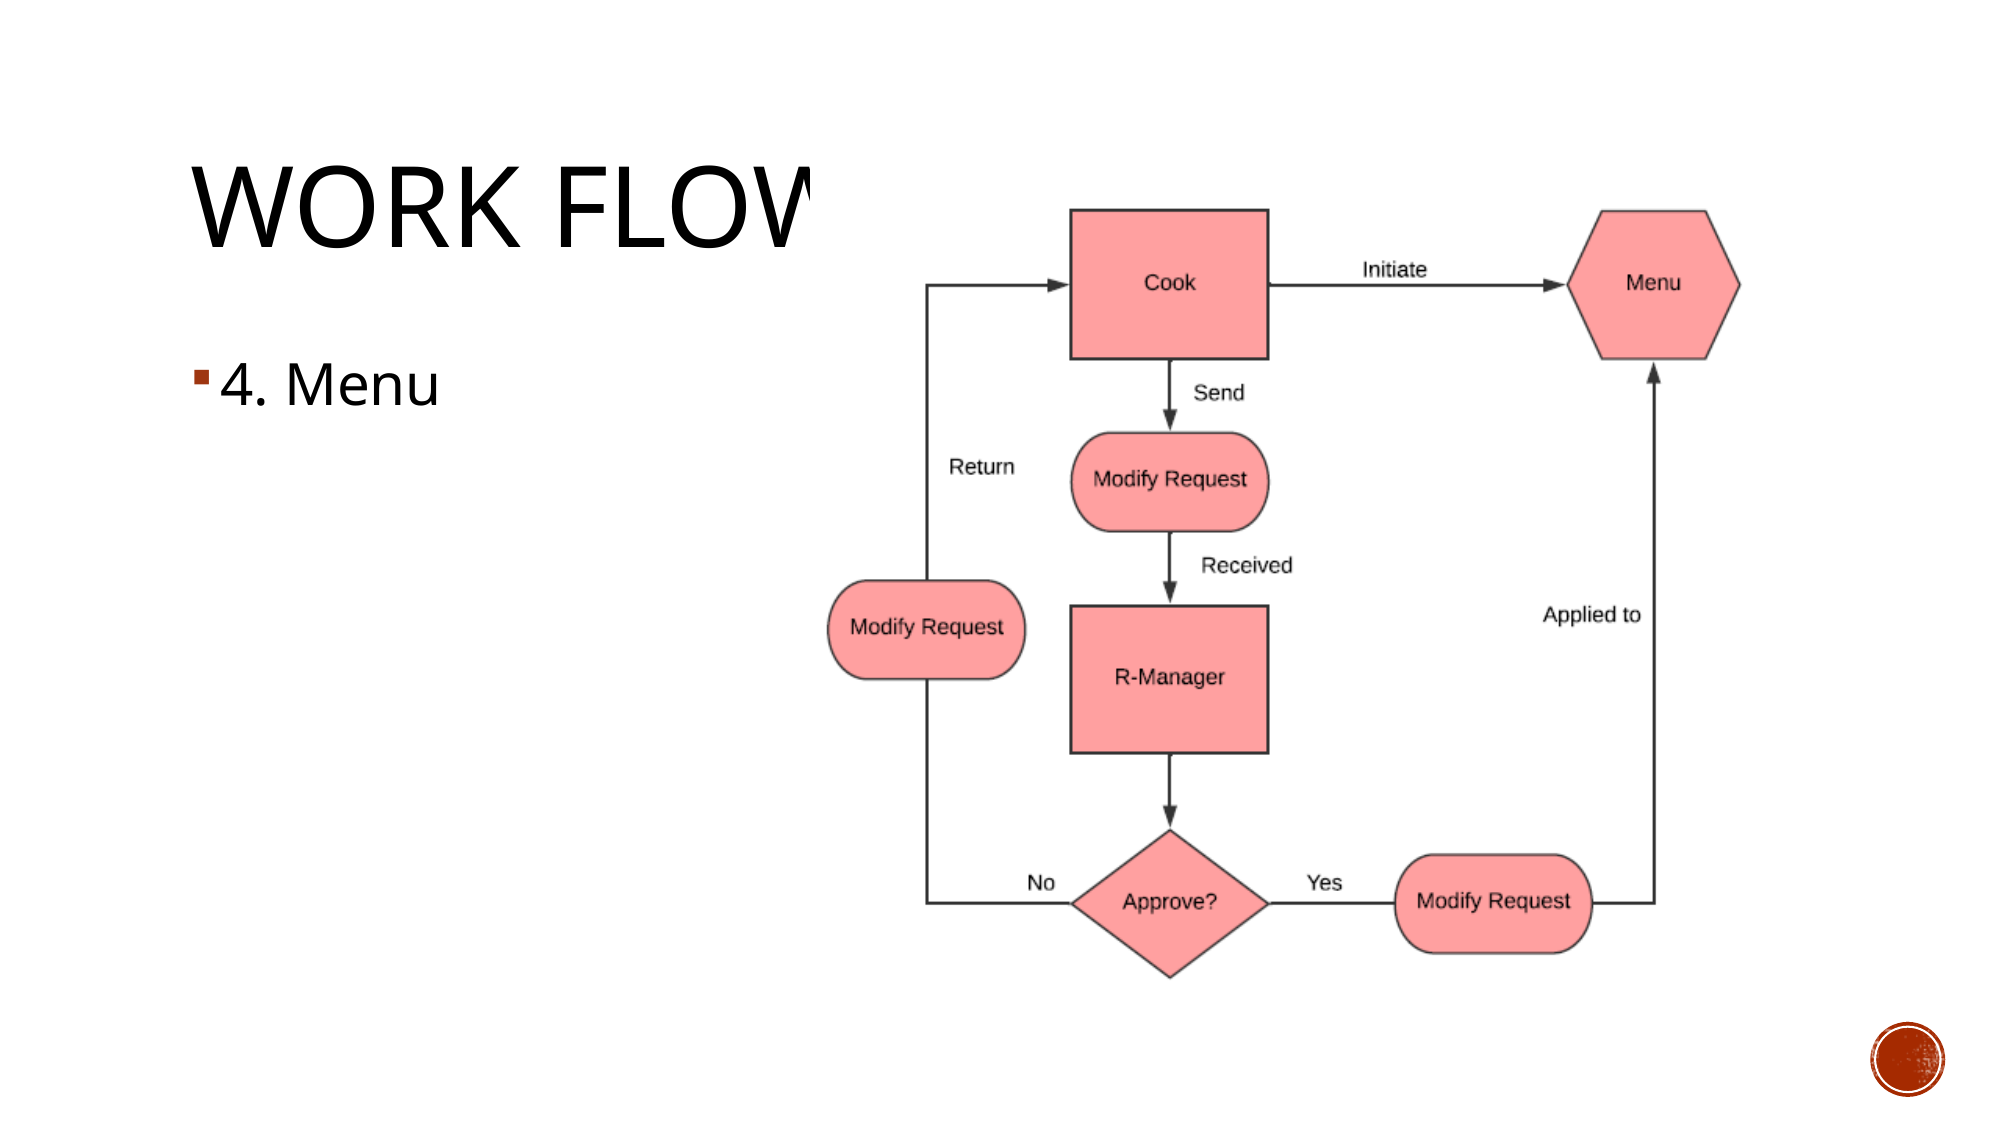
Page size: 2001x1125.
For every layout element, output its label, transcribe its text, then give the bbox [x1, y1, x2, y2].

picture [810, 112, 1825, 1013]
list 4. Menu [175, 348, 809, 1013]
title Work flow [175, 79, 1826, 344]
